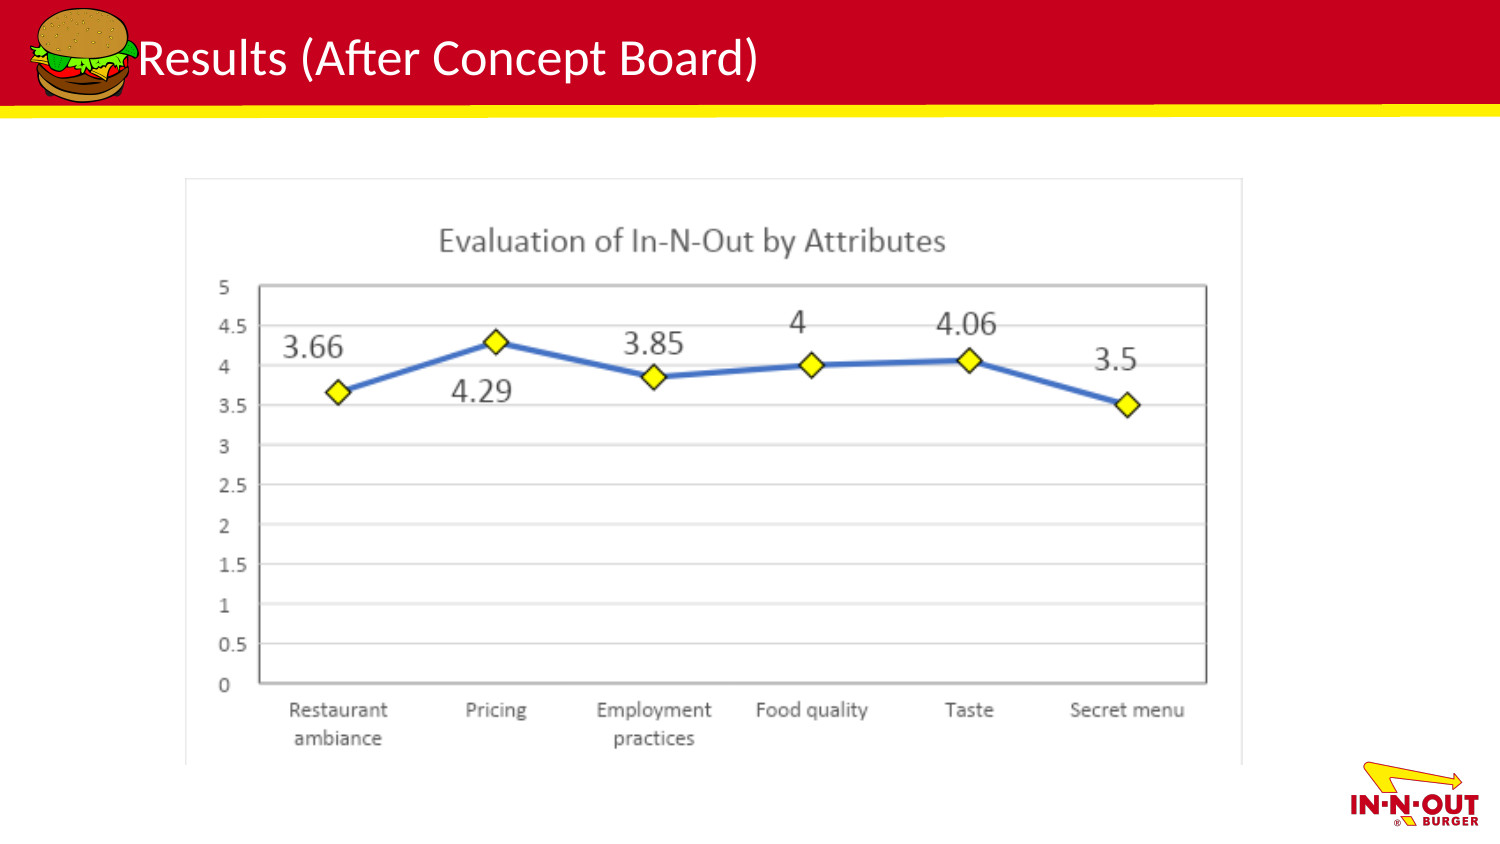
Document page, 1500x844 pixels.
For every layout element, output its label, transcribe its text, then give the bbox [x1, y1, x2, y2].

picture [27, 0, 140, 112]
picture [185, 178, 1243, 765]
title Results (After Concept Board) [141, 8, 1258, 103]
picture [1344, 756, 1483, 833]
